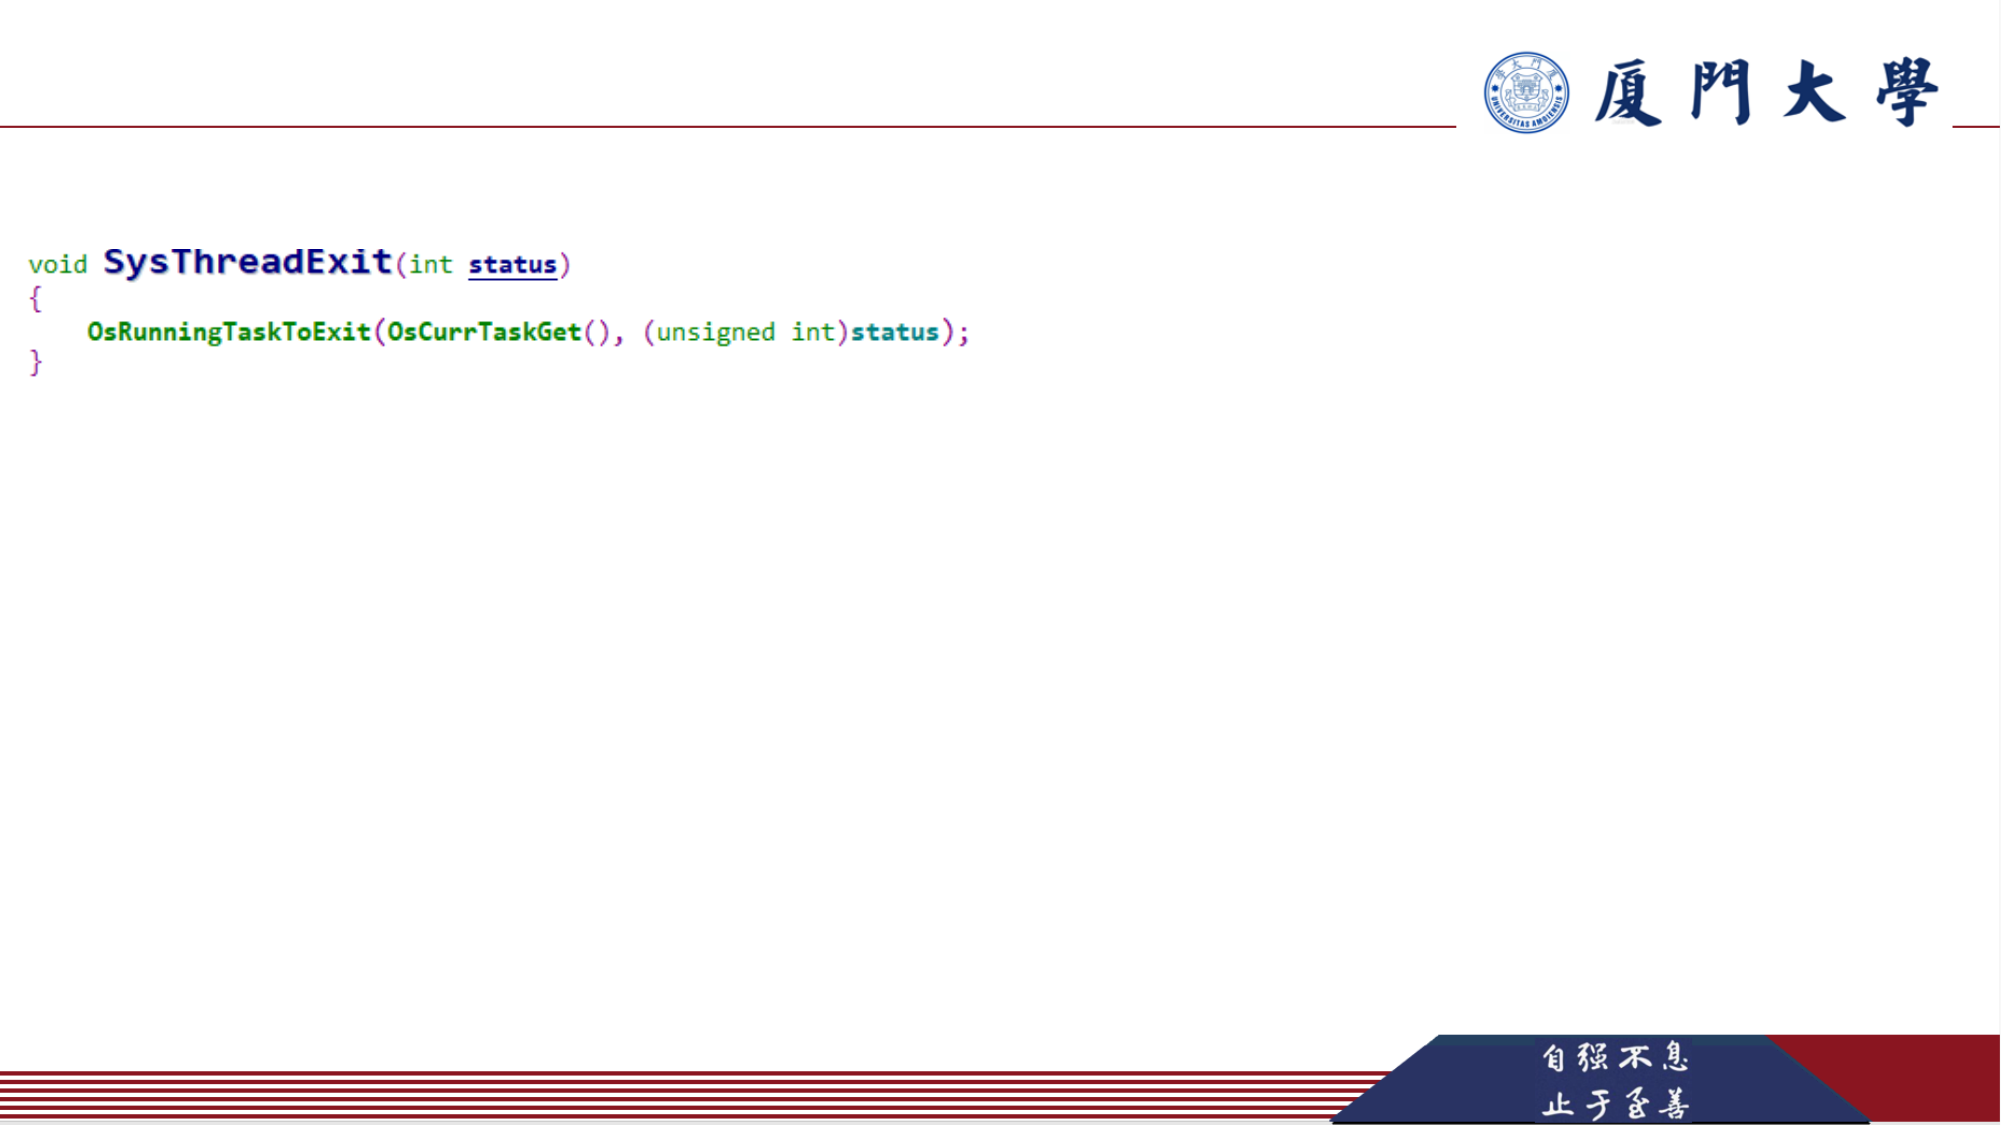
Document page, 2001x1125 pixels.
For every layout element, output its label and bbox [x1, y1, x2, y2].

picture [0, 0, 2001, 1125]
list [24, 249, 1001, 385]
